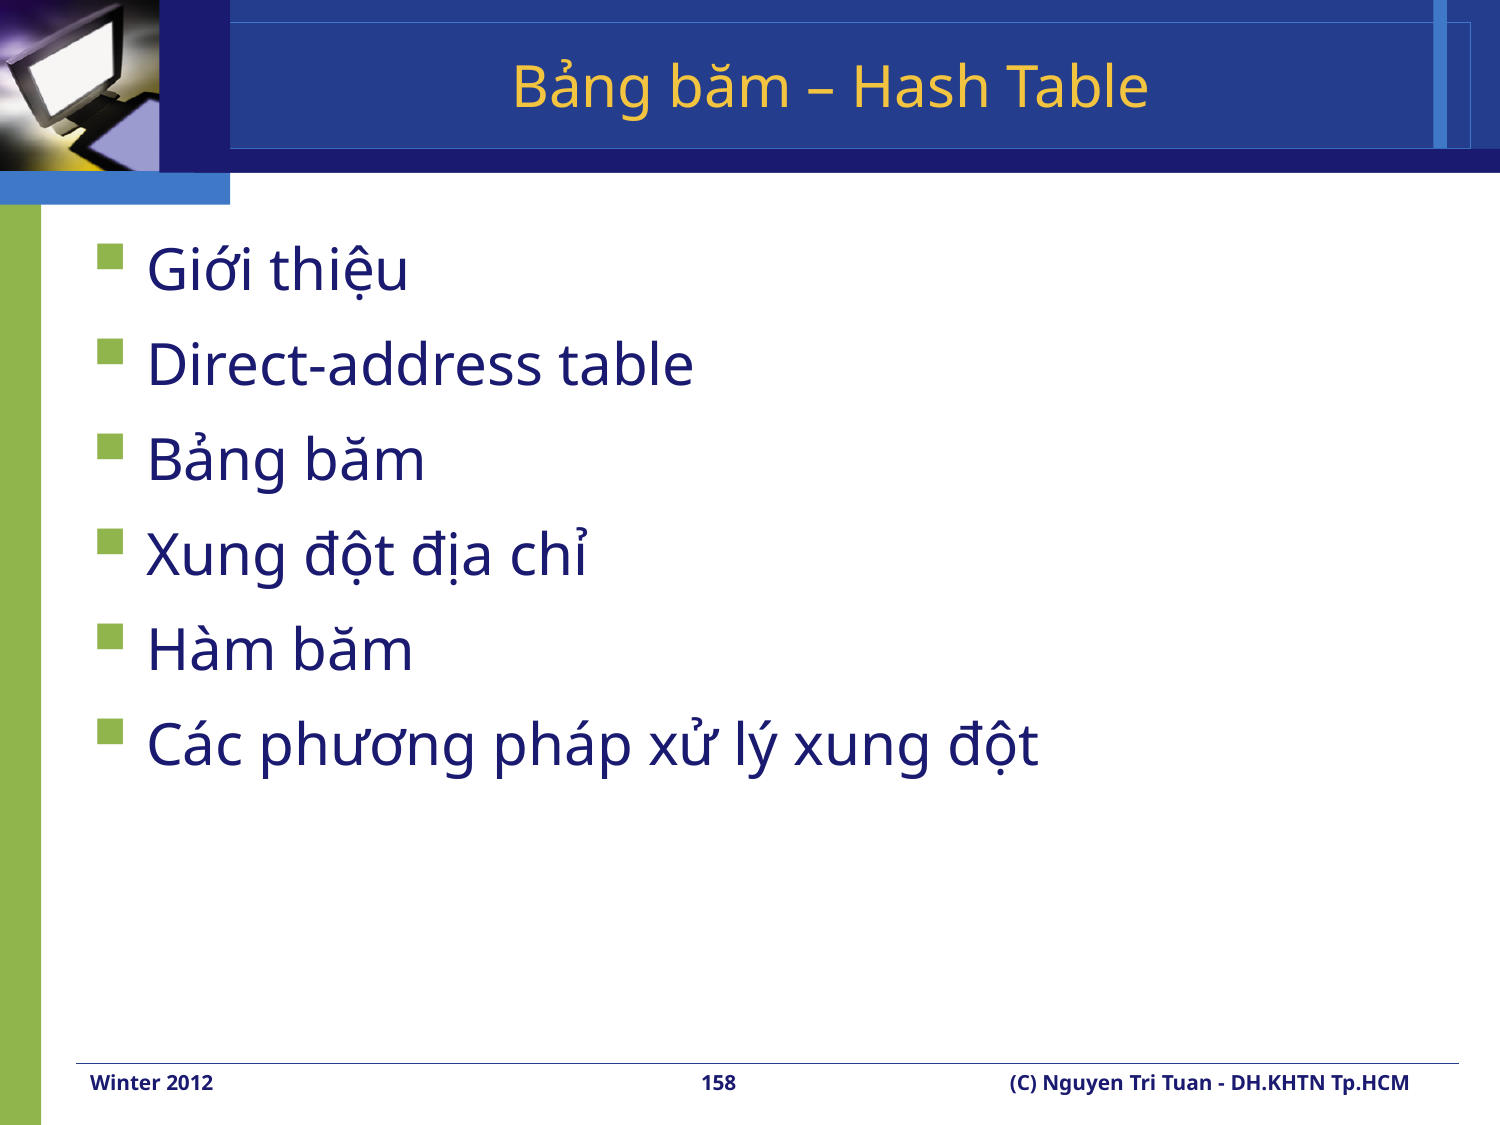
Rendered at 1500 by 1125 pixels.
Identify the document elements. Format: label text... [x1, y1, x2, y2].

footer (C) Nguyen Tri Tuan - DH.KHTN Tp.HCM [887, 1062, 1426, 1125]
slide_number 158 [599, 1062, 838, 1125]
title Bảng băm – Hash Table [225, 38, 1438, 131]
picture [0, 0, 159, 171]
list Giới thiệu Direct-address table Bảng băm Xung đột địa chỉ Hàm băm Các phương pháp xử lý xung đột [75, 224, 1425, 1050]
slide_number Winter 2012 [74, 1062, 426, 1125]
